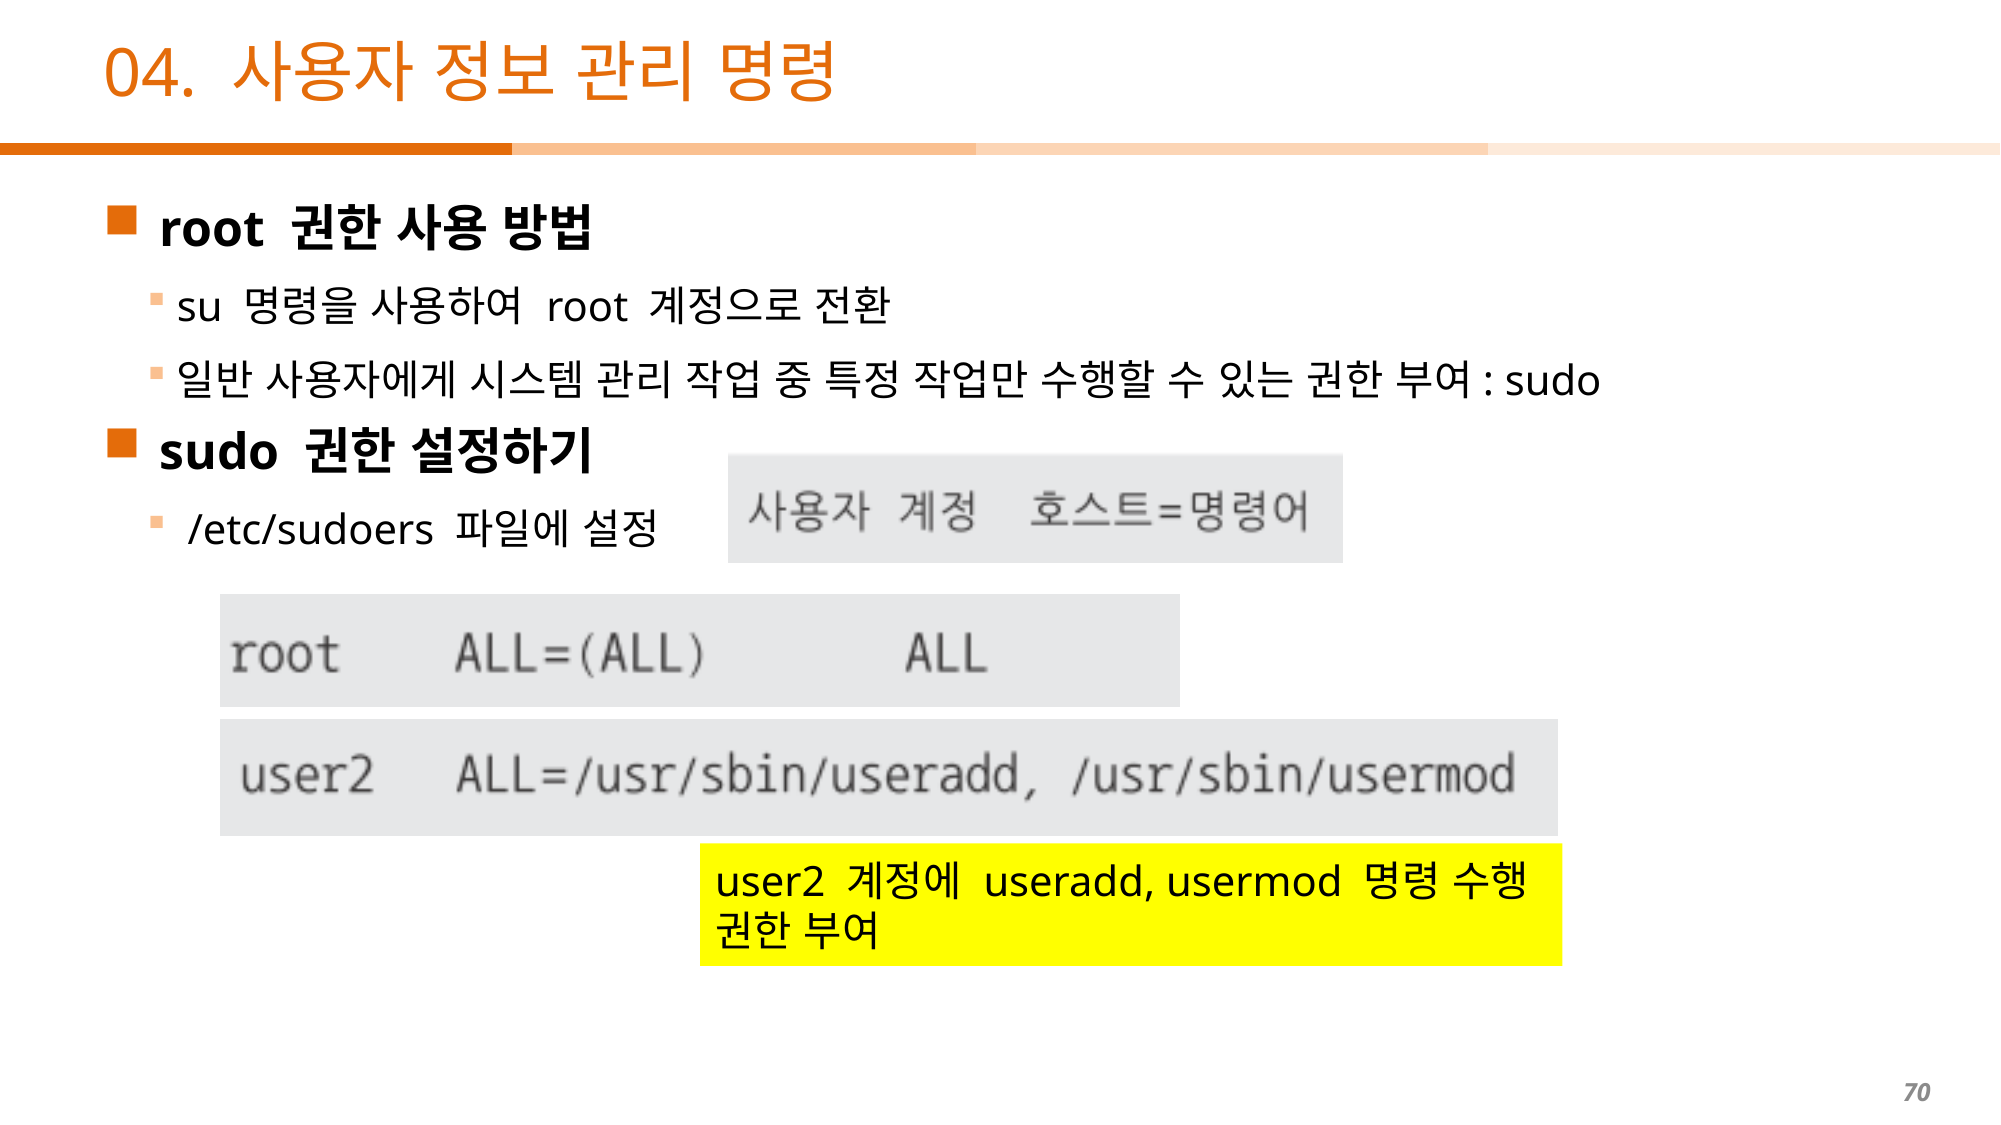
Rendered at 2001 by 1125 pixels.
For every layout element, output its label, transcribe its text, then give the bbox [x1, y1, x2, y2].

picture [220, 593, 1181, 707]
list root 권한 사용 방법 su 명령을 사용하여 root 계정으로 전환 일반 사용자에게 시스템 관리 작업 중 특정 작업만 수행할 수 있는 권한 부여: sudo sudo 권한 설정하기 /etc/sudoers 파일에 설정 [88, 176, 1920, 1083]
text_box user2 계정에 useradd, usermod 명령 수행 권한 부여 [700, 843, 1563, 966]
title 04. 사용자 정보 관리 명령 [88, 18, 1920, 122]
picture [728, 449, 1343, 563]
picture [220, 718, 1559, 836]
